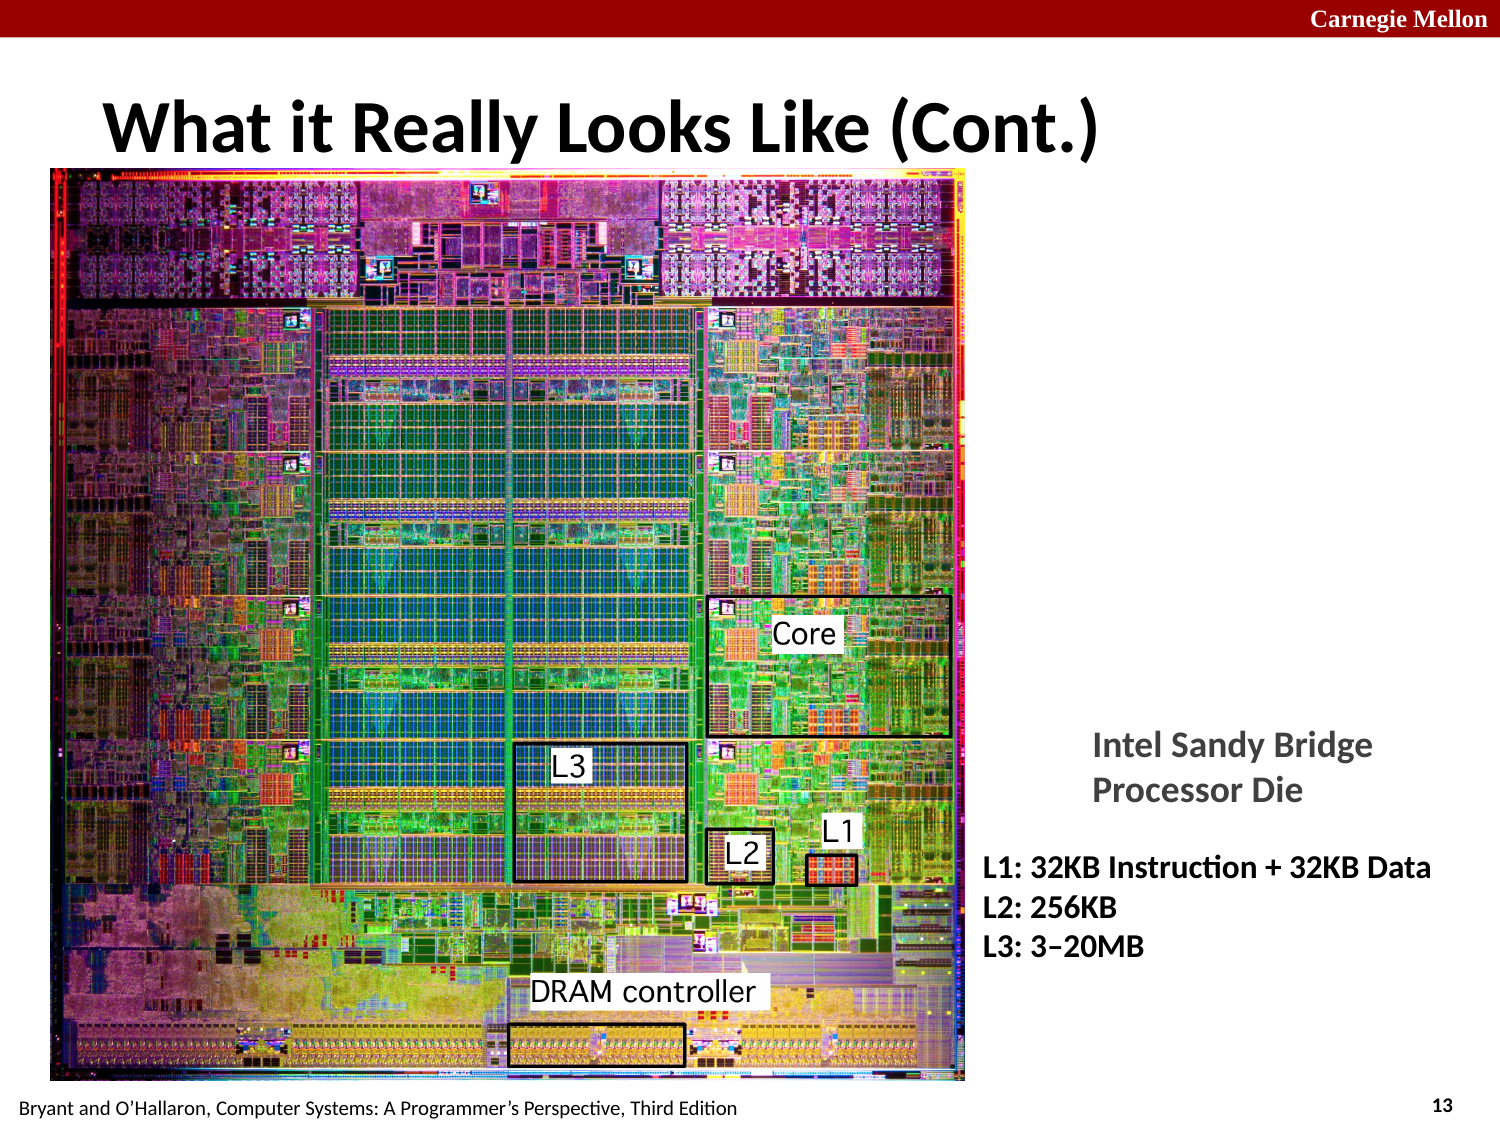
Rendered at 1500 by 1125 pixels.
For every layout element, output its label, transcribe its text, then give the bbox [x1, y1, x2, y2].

picture [49, 168, 965, 1082]
text_box L1: 32KB Instruction + 32KB Data L2: 256KB L3: 3–20MB [969, 837, 1448, 972]
title What it Really Looks Like (Cont.) [87, 74, 1476, 170]
text_box Intel Sandy Bridge Processor Die [1077, 712, 1389, 818]
